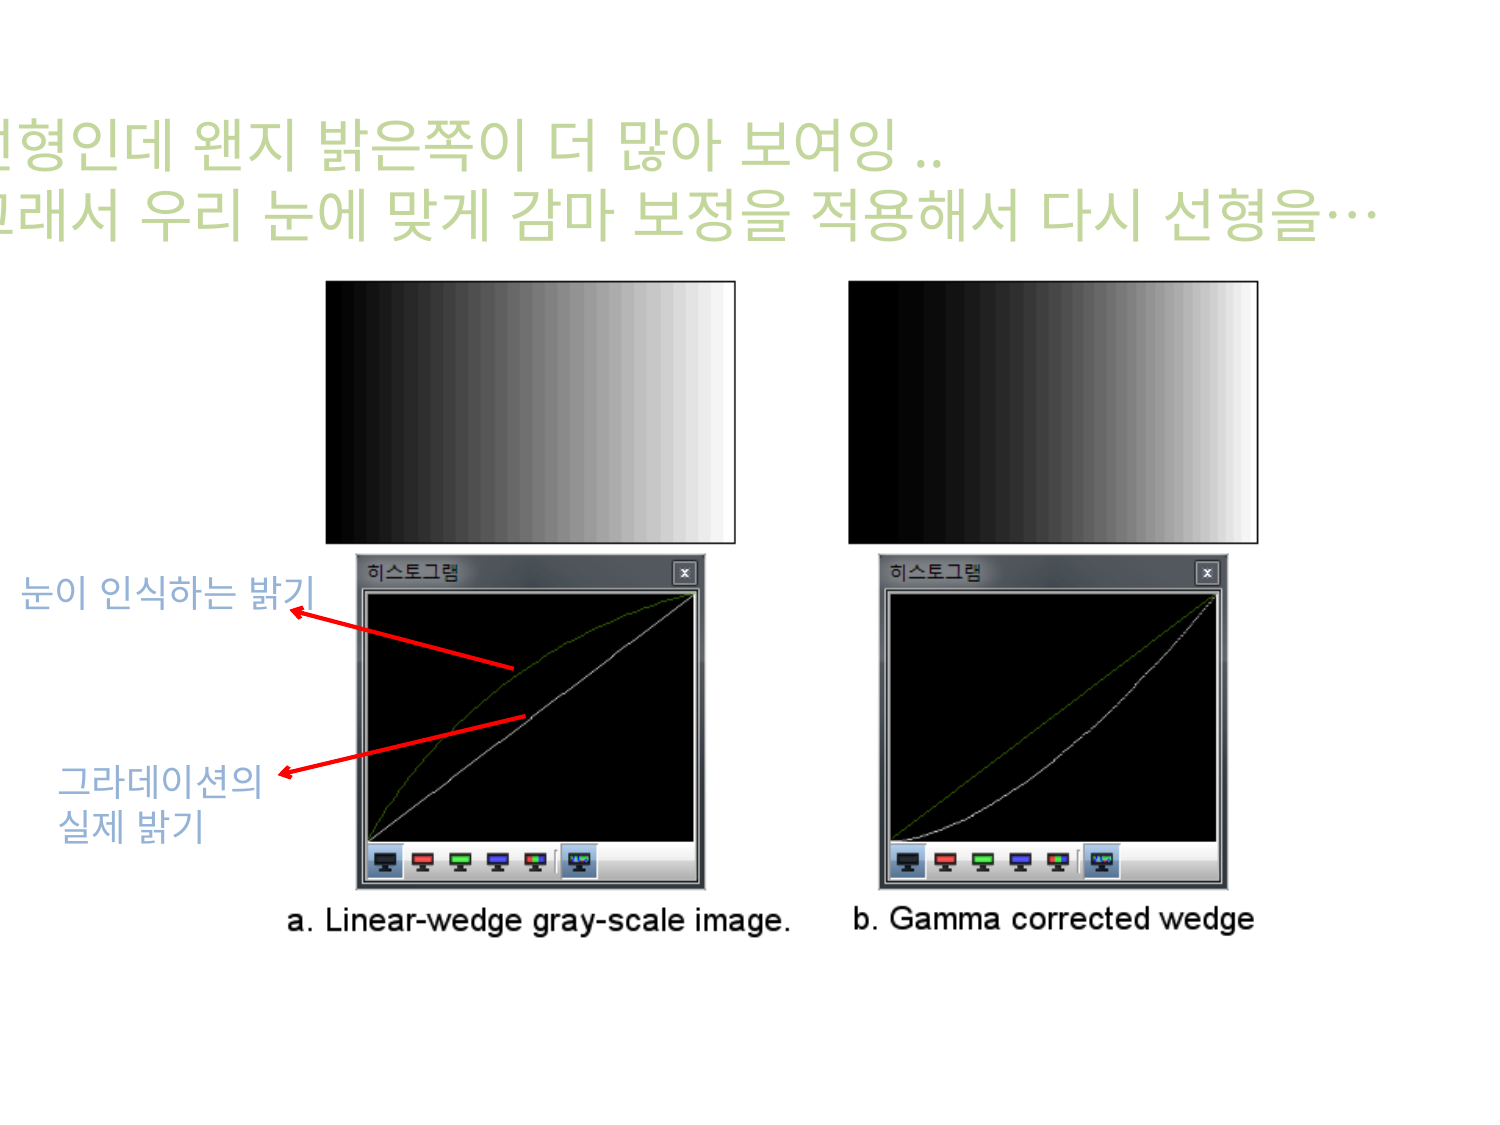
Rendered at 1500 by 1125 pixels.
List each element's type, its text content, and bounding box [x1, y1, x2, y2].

text_box 눈이 인식하는 밝기 [5, 562, 260, 623]
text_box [288, 609, 514, 669]
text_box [277, 715, 526, 776]
text_box 그라데이션의 실제 밝기 [42, 751, 260, 857]
picture [265, 278, 1279, 947]
text_box 선형인데 왠지 밝은쪽이 더 많아 보여잉.. 그래서 우리 눈에 맞게 감마 보정을 적용해서 다시 선형을… [0, 101, 1396, 257]
